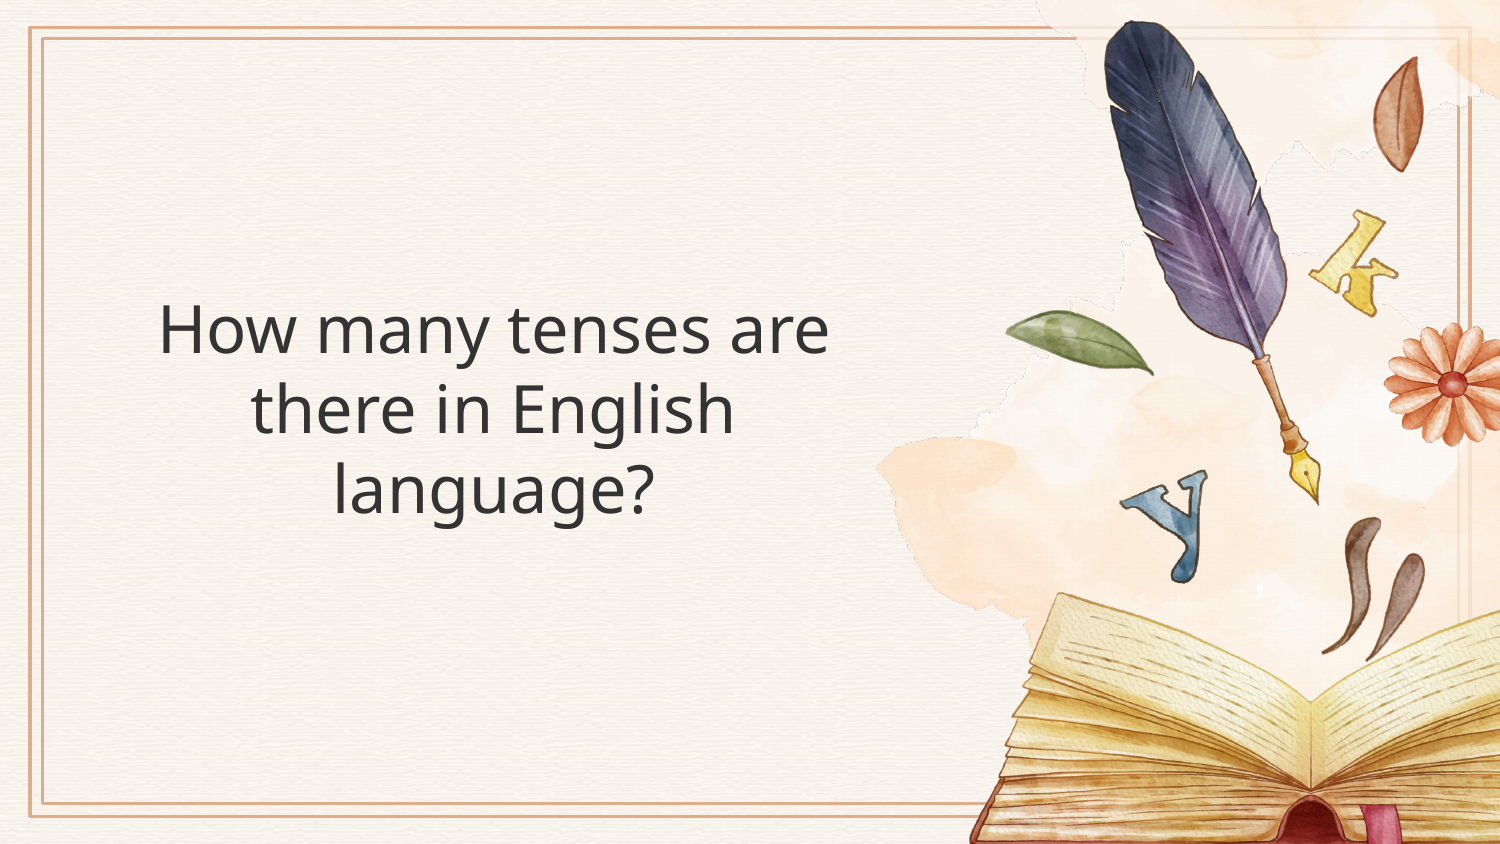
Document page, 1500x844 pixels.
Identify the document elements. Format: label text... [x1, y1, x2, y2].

title How many tenses are there in English language? [139, 351, 849, 542]
picture [769, 0, 1500, 844]
